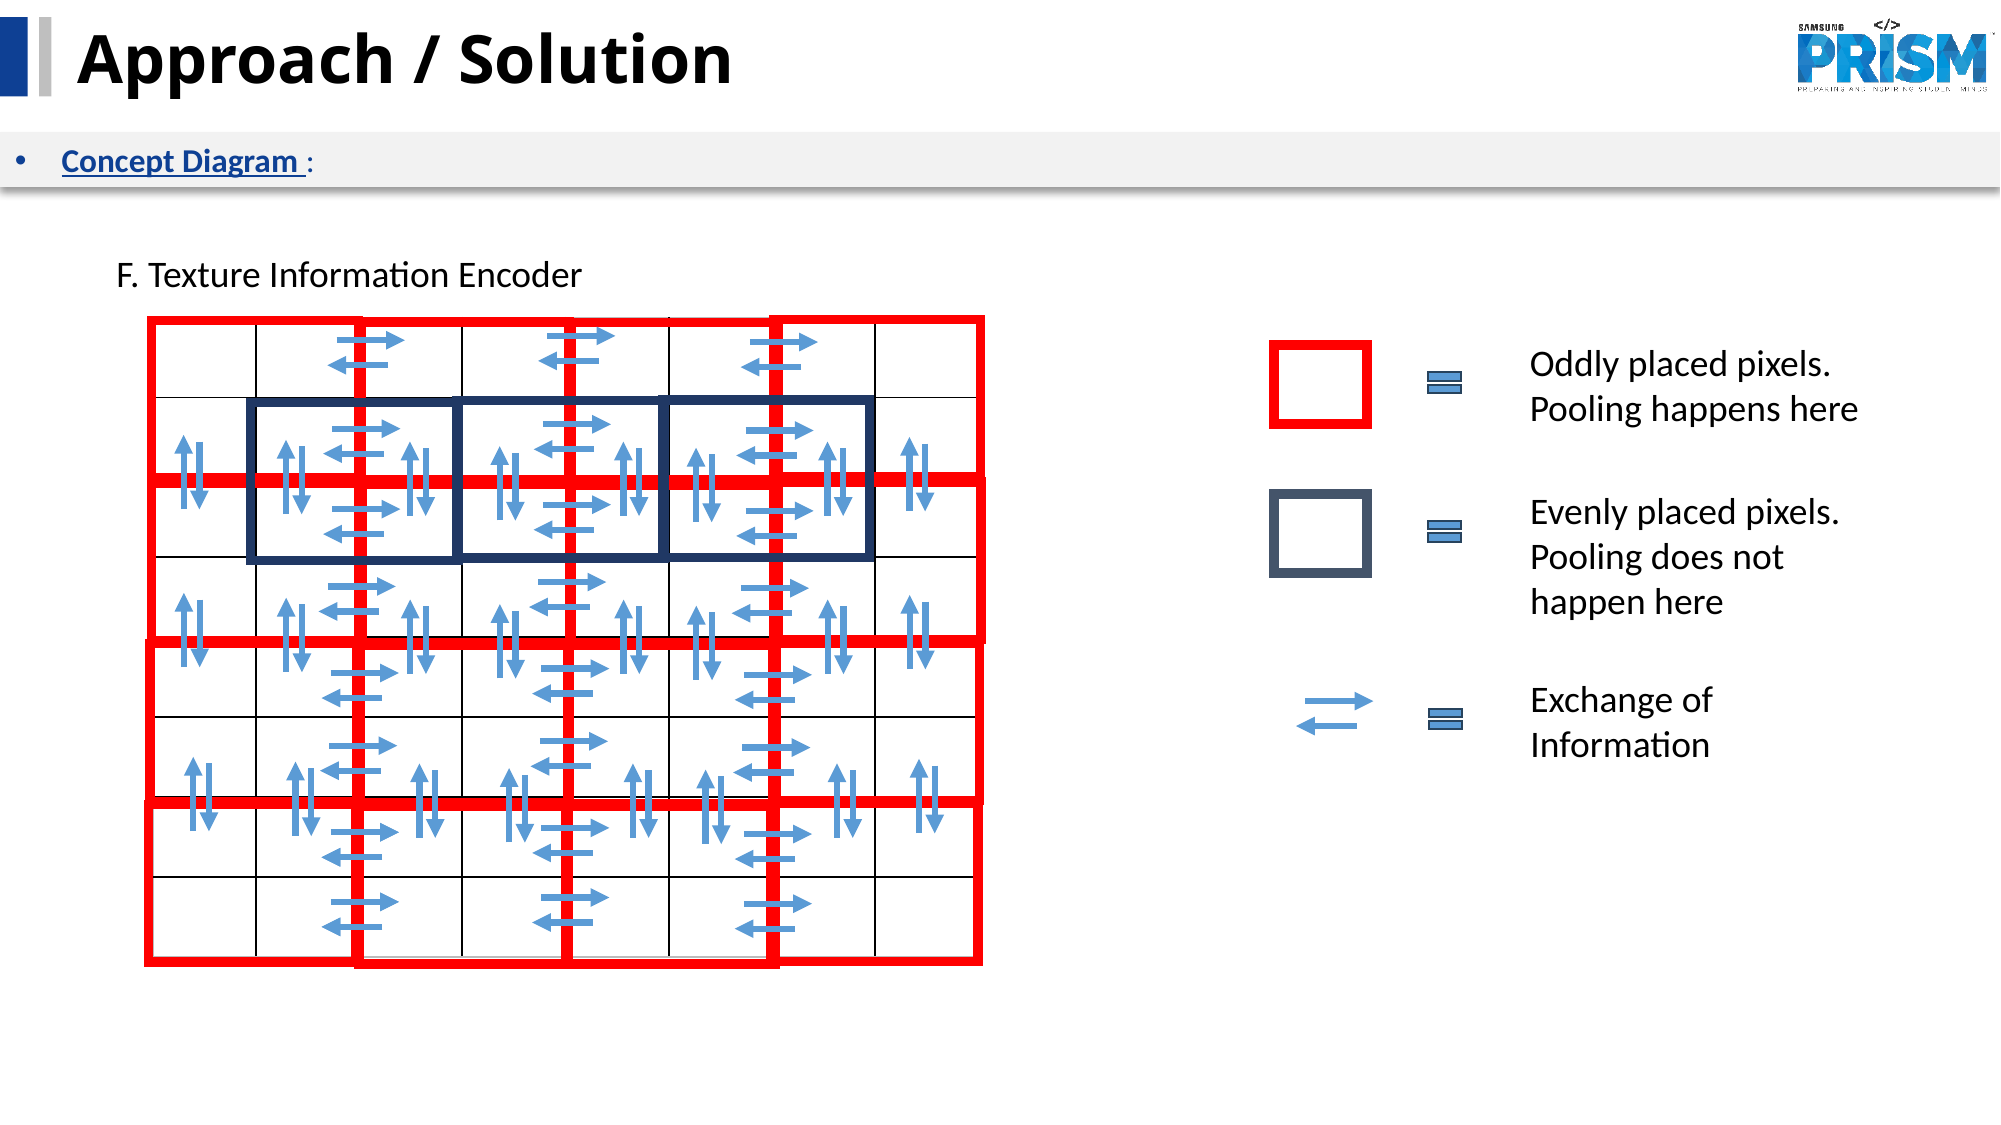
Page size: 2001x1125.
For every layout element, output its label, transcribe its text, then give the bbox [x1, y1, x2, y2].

text_box Exchange of Information [1515, 667, 1890, 773]
text_box F. Texture Information Encoder [101, 242, 627, 303]
text_box Concept Diagram : [0, 132, 2000, 187]
text_box [358, 805, 567, 965]
text_box [359, 644, 569, 804]
text_box [1427, 532, 1462, 543]
text_box [456, 399, 665, 559]
text_box [361, 321, 570, 402]
text_box [770, 803, 979, 962]
text_box Evenly placed pixels. Pooling does not happen here [1515, 479, 1890, 630]
text_box Approach / Solution [62, 9, 1605, 105]
text_box [570, 321, 773, 399]
text_box [665, 399, 871, 559]
text_box [1427, 520, 1462, 530]
text_box [1427, 384, 1462, 394]
text_box [567, 805, 776, 965]
text_box [150, 319, 359, 479]
text_box [773, 481, 982, 641]
text_box [149, 643, 358, 802]
text_box [1428, 708, 1463, 718]
text_box [1273, 344, 1368, 425]
text_box [771, 642, 981, 802]
text_box Oddly placed pixels. Pooling happens here [1515, 331, 1890, 436]
text_box [361, 559, 570, 643]
text_box [773, 318, 982, 478]
text_box [150, 482, 360, 642]
text_box [1428, 720, 1463, 730]
text_box [0, 16, 29, 97]
text_box [250, 402, 459, 561]
text_box [568, 645, 778, 804]
text_box [1427, 371, 1462, 382]
text_box [1273, 493, 1368, 574]
picture [1794, 17, 2000, 96]
text_box [570, 559, 779, 644]
text_box [147, 803, 357, 963]
text_box [38, 16, 52, 97]
